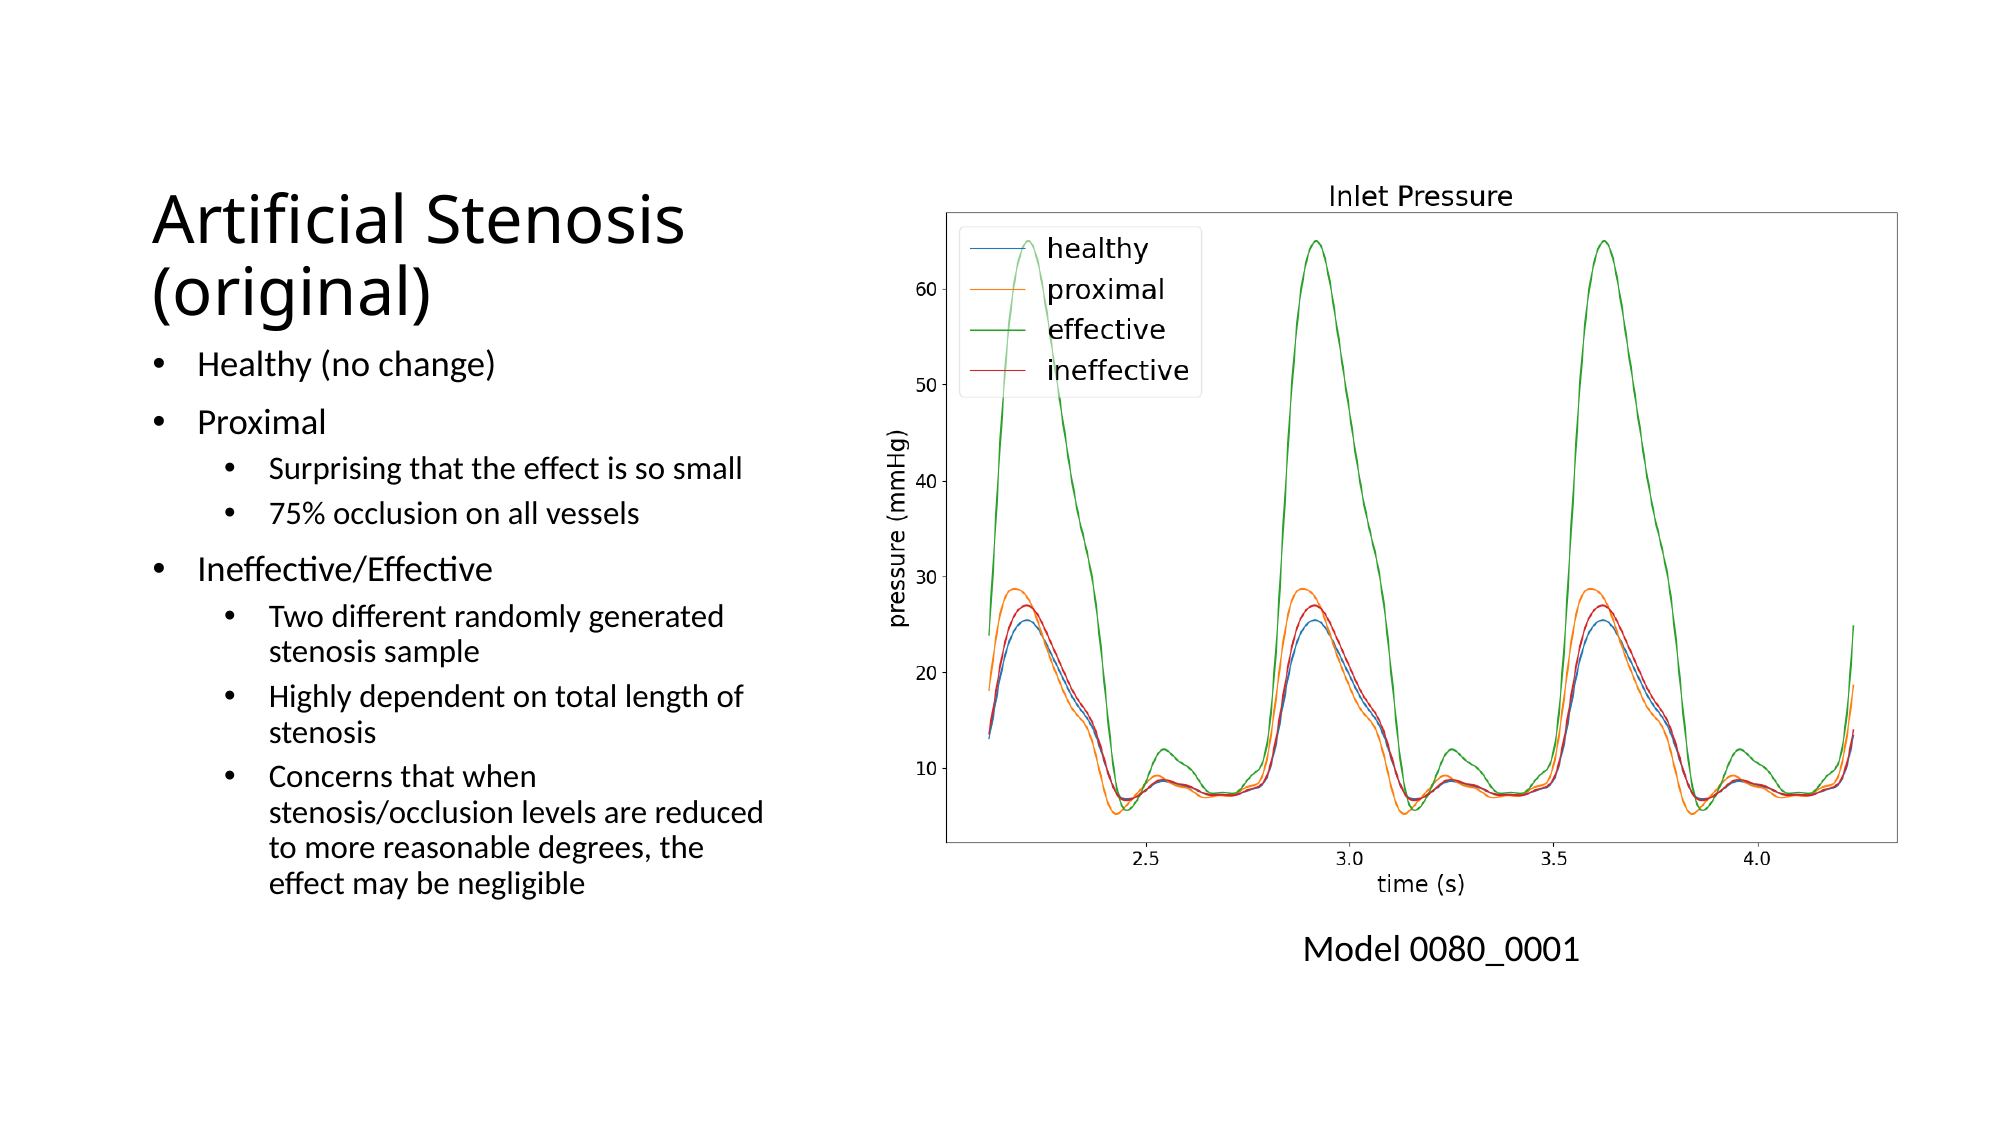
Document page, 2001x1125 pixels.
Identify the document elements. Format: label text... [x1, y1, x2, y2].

text_box Model 0080_0001 [1287, 916, 1767, 977]
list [864, 156, 1917, 914]
title Artificial Stenosis (original) [137, 75, 783, 337]
list Healthy (no change) Proximal Surprising that the effect is so small 75% occlusion on all vessels Ineffective/Effective Two different randomly generated stenosis sample Highly dependent on total length of stenosis Concerns that when stenosis/occlusion levels are reduced to more reasonable degrees, the effect may be negligible [137, 337, 783, 963]
